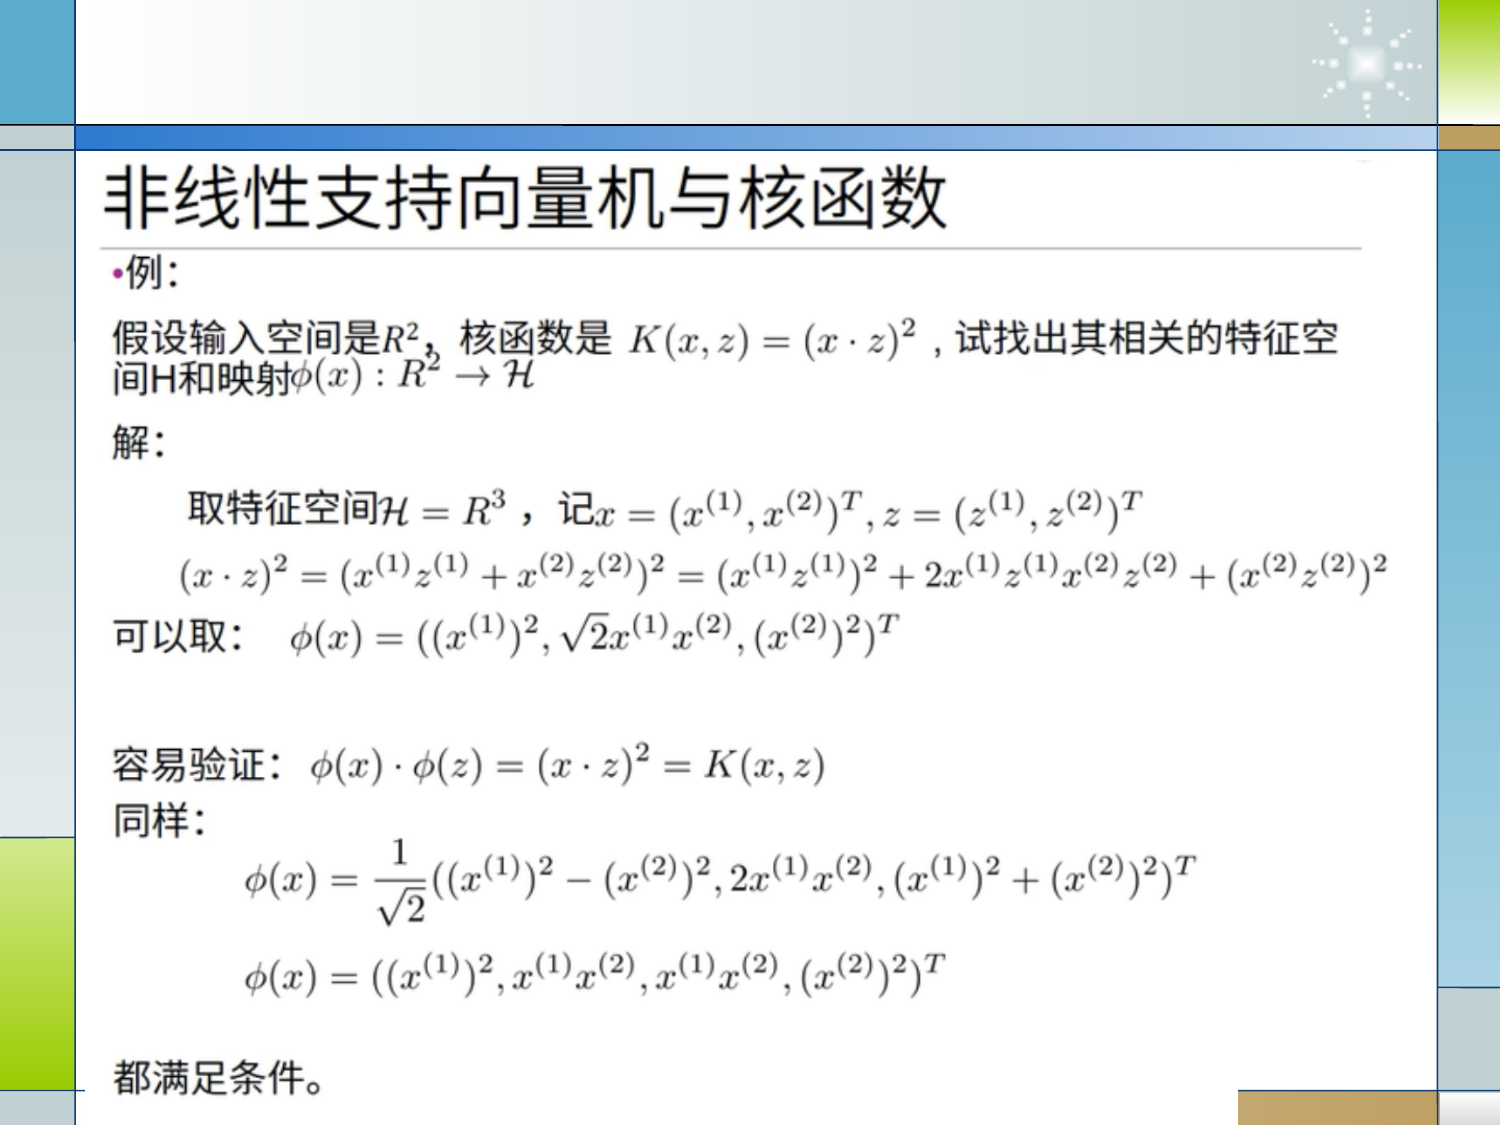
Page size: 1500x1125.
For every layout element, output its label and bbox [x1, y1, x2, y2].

picture [85, 160, 1395, 1125]
